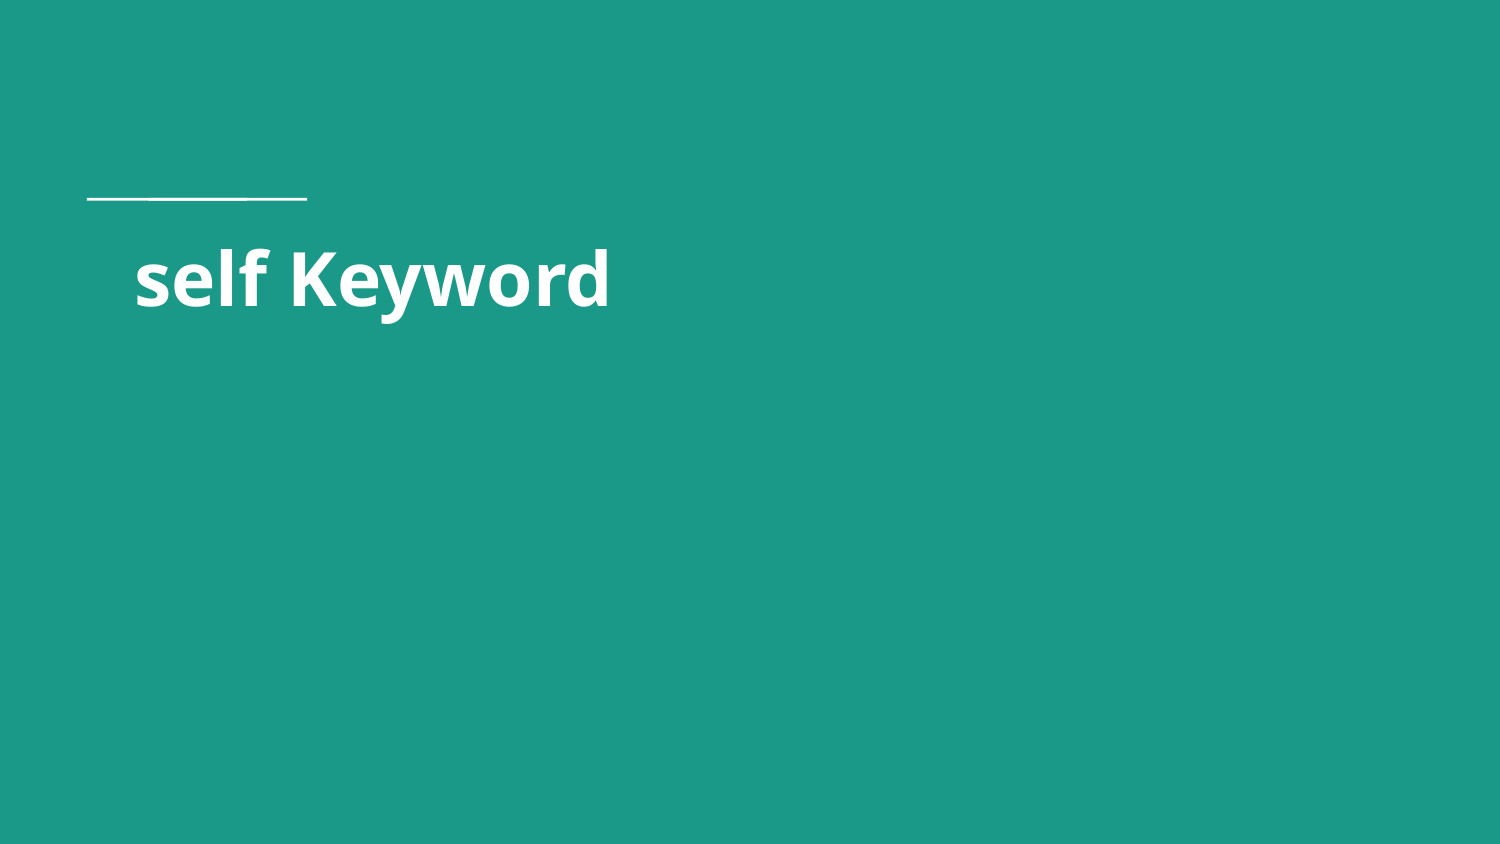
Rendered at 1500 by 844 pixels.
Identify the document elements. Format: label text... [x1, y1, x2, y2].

title self Keyword [119, 216, 1381, 466]
